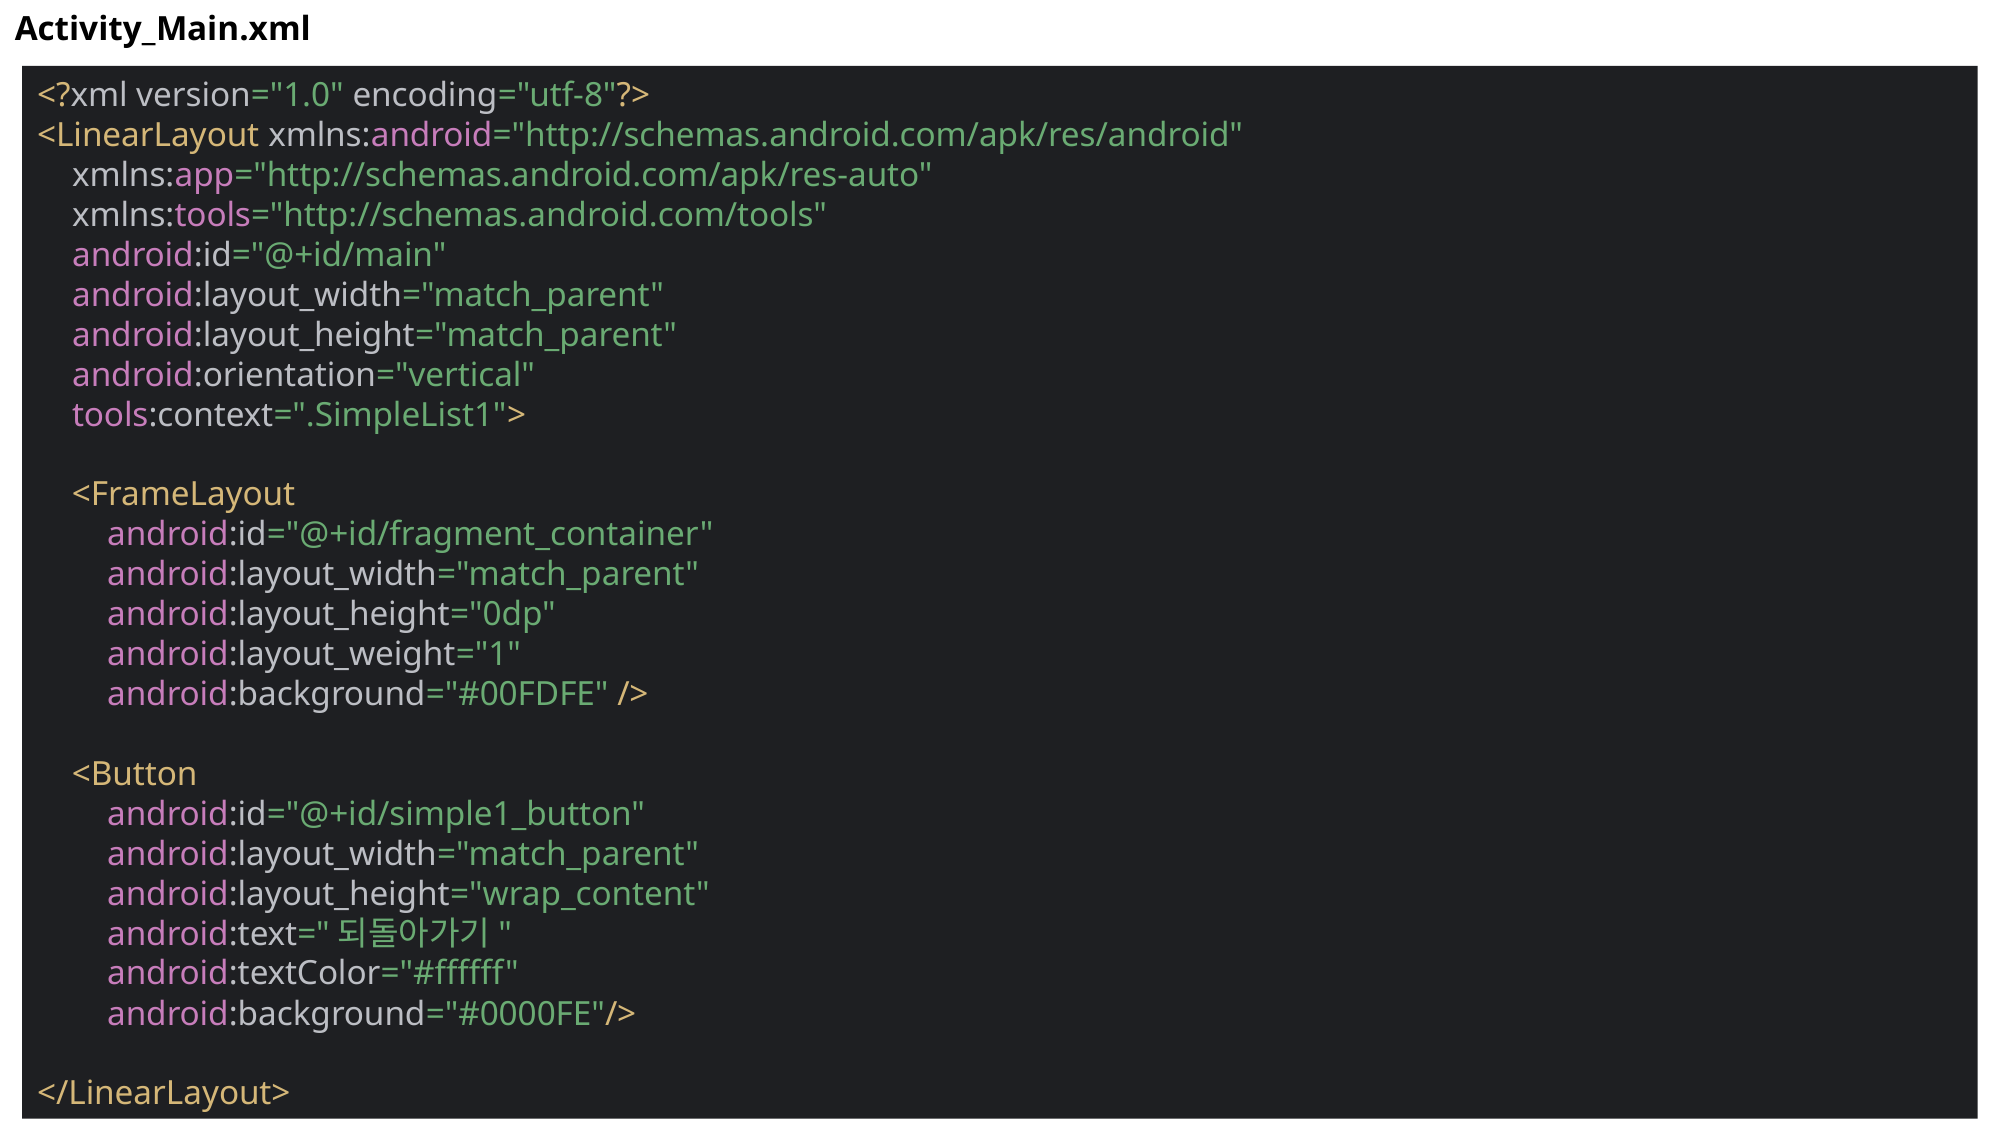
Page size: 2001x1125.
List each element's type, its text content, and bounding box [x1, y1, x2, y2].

text_box <?xml version="1.0" encoding="utf-8"?> <LinearLayout xmlns:android="http://schemas.android.com/apk/res/android" xmlns:app="http://schemas.android.com/apk/res-auto" xmlns:tools="http://schemas.android.com/tools" android:id="@+id/main" android:layout_width="match_parent" android:layout_height="match_parent" android:orientation="vertical" tools:context=".SimpleList1"> <FrameLayout android:id="@+id/fragment_container" android:layout_width="match_parent" android:layout_height="0dp" android:layout_weight="1" android:background="#00FDFE" /> <Button android:id="@+id/simple1_button" android:layout_width="match_parent" android:layout_height="wrap_content" android:text="되돌아가기" android:textColor="#ffffff" android:background="#0000FE"/> </LinearLayout> [22, 65, 1978, 1119]
text_box Activity_Main.xml [0, 0, 643, 55]
